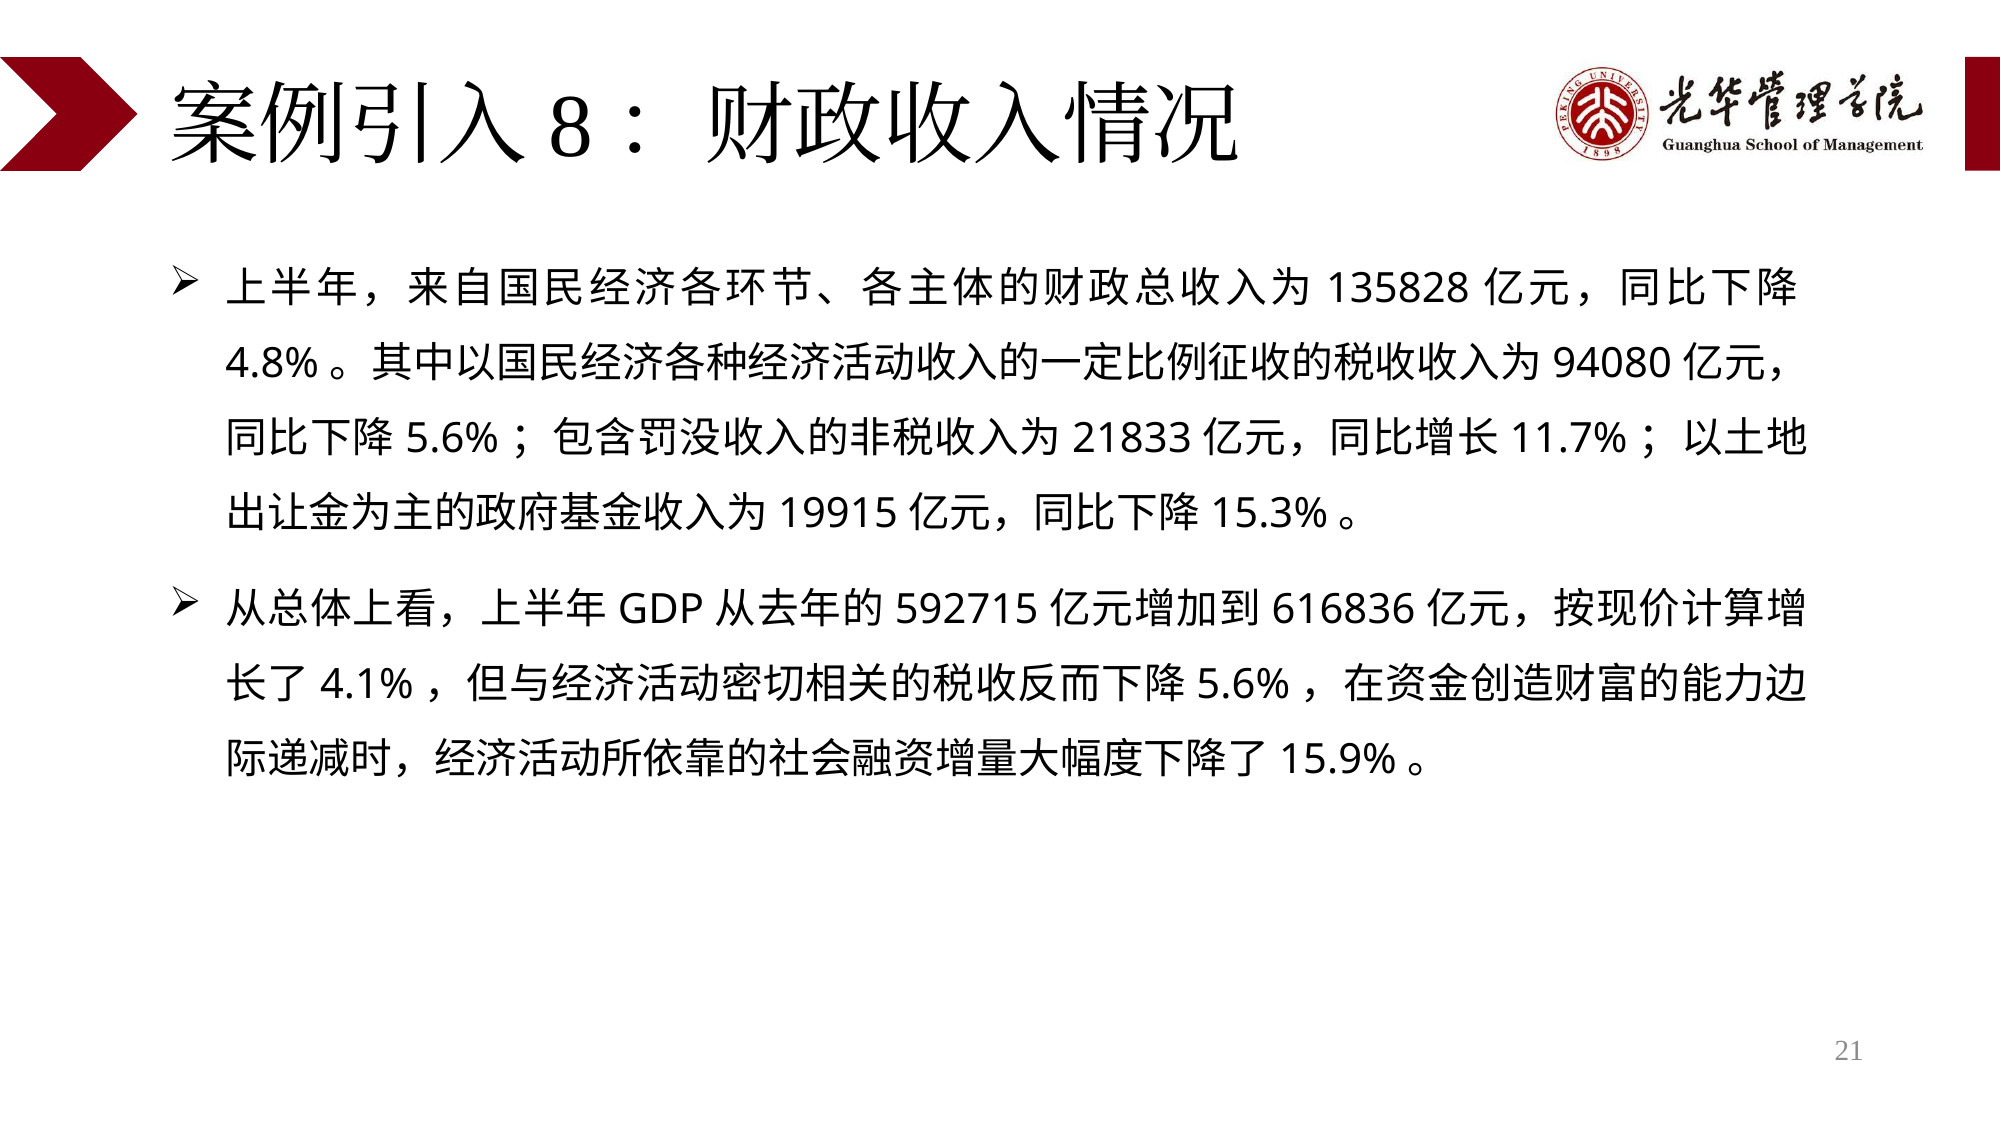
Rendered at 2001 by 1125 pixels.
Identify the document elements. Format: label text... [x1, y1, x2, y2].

title 案例引入8：财政收入情况 [154, 59, 1537, 195]
slide_number 21 [1823, 1018, 1880, 1079]
list 上半年，来自国民经济各环节、各主体的财政总收入为135828亿元，同比下降4.8%。其中以国民经济各种经济活动收入的一定比例征收的税收收入为94080亿元，同比下降5.6%；包含罚没收入的非税收入为21833亿元，同比增长11.7%；以土地出让金为主的政府基金收入为19915亿元，同比下降15.3%。 从总体上看，上半年GDP从去年的592715亿元增加到616836亿元，按现价计算增长了4.1%，但与经济活动密切相关的税收反而下降5.6%，在资金创造财富的能力边际递减时，经济活动所依靠的社会融资增量大幅度下降了15.9%。 [154, 227, 1823, 1079]
picture [1507, 27, 1965, 200]
